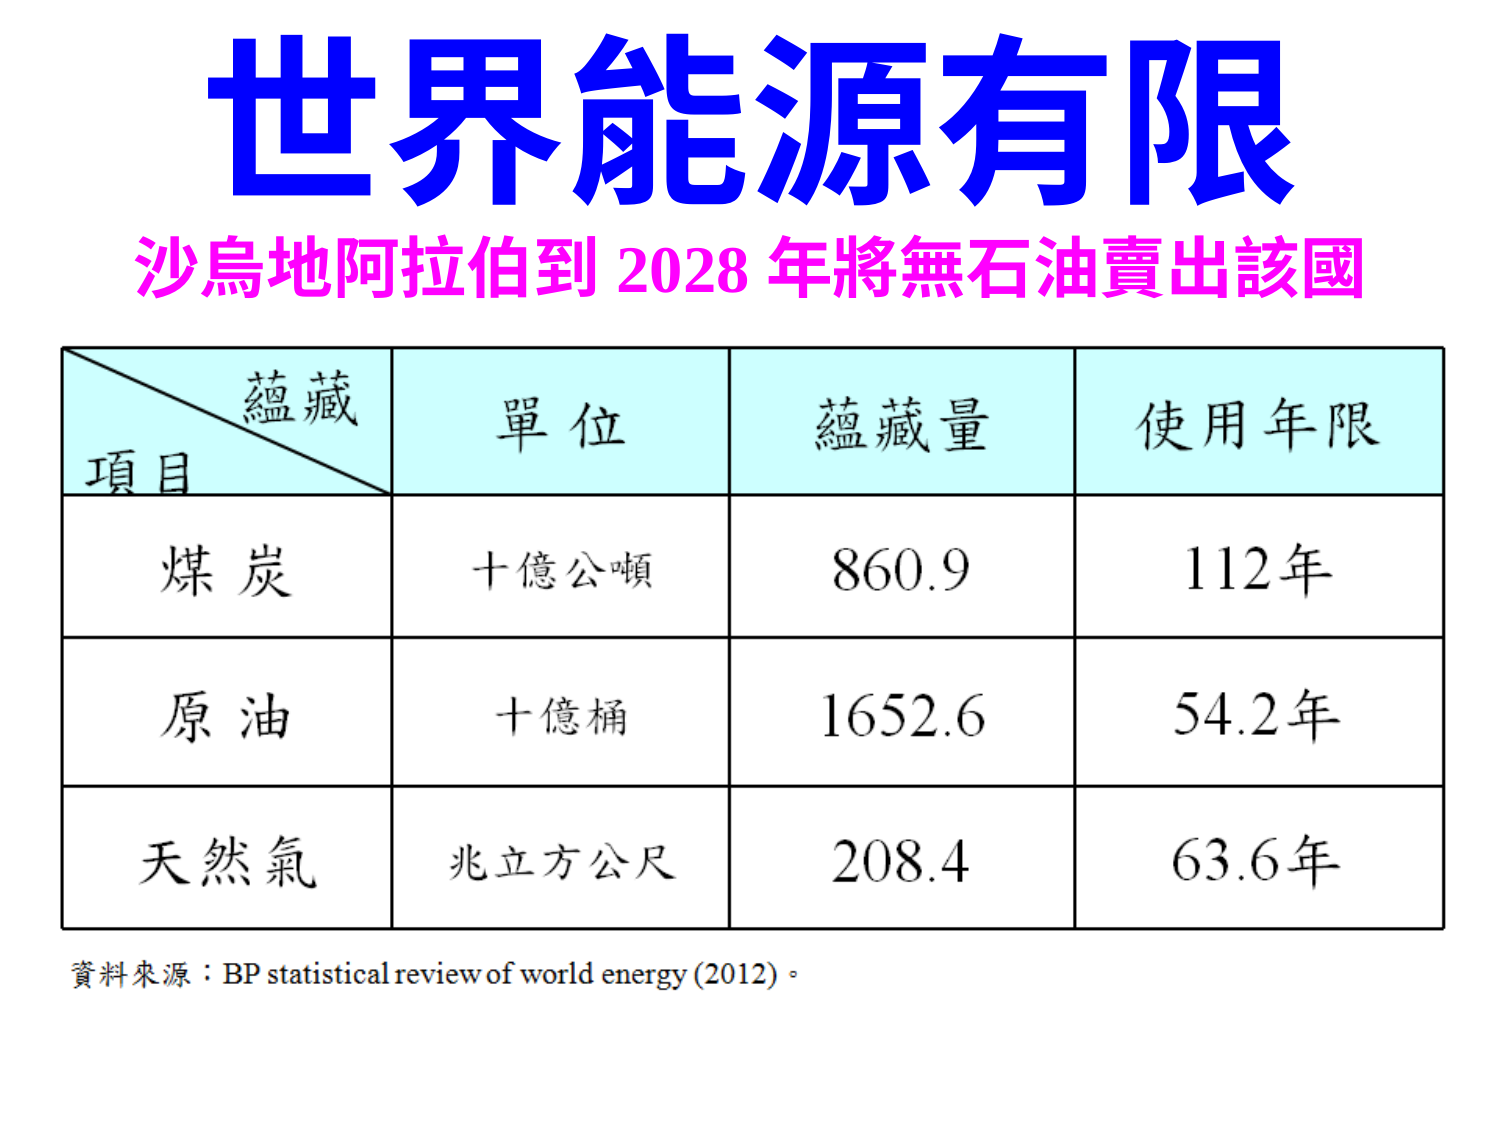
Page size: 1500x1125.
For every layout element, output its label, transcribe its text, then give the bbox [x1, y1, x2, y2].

picture [52, 337, 1459, 998]
title 世界能源有限 沙烏地阿拉伯到2028年將無石油賣出該國 [75, 45, 1425, 268]
